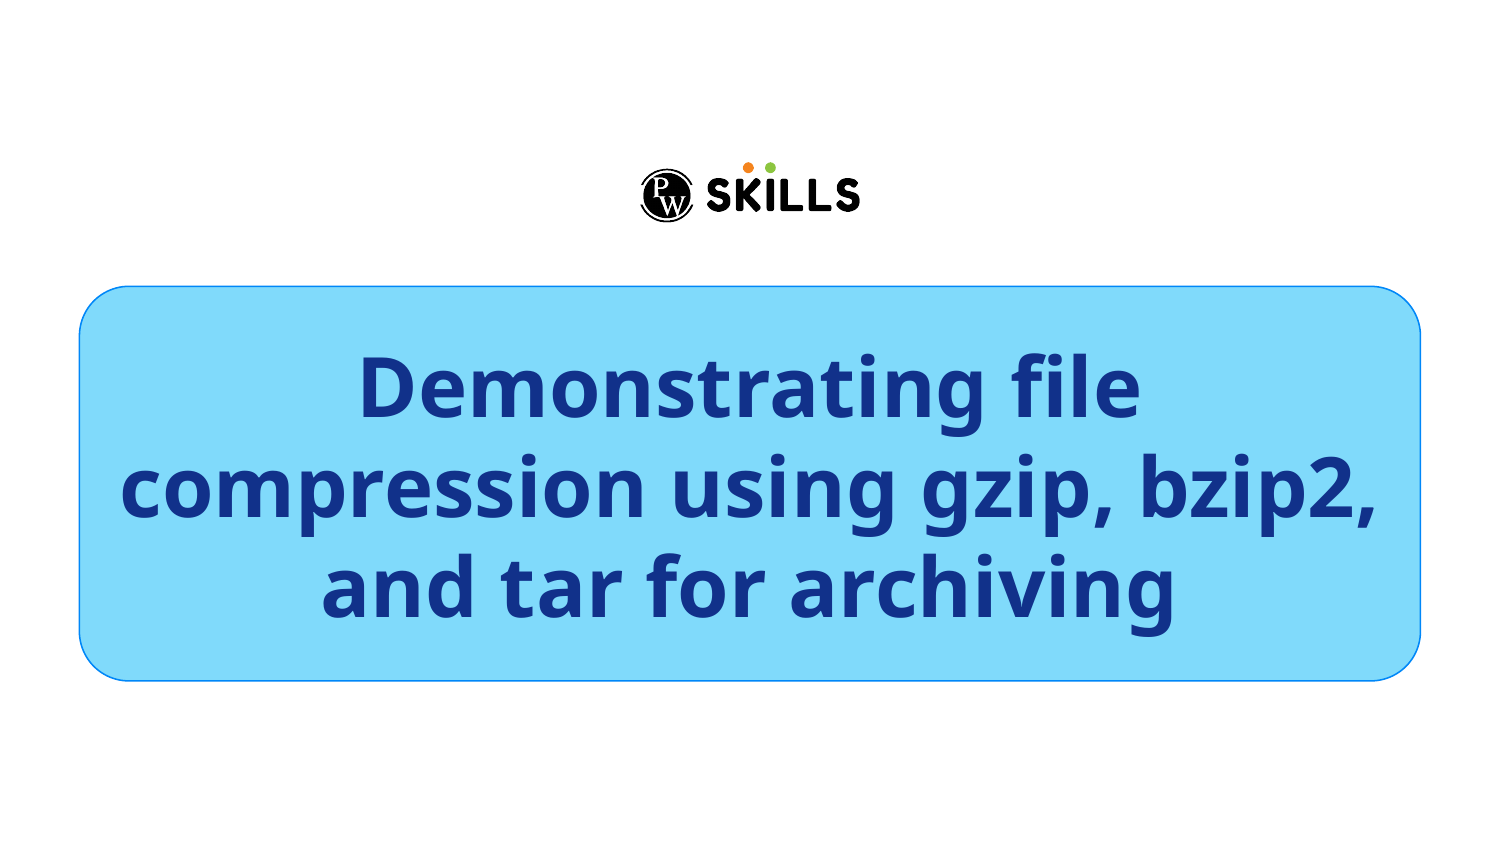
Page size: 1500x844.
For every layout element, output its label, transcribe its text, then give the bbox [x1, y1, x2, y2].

picture [640, 162, 860, 223]
text_box [83, 650, 1417, 681]
text_box Demonstrating file compression using gzip, bzip2, and tar for archiving [79, 319, 1421, 650]
text_box [82, 286, 1418, 319]
